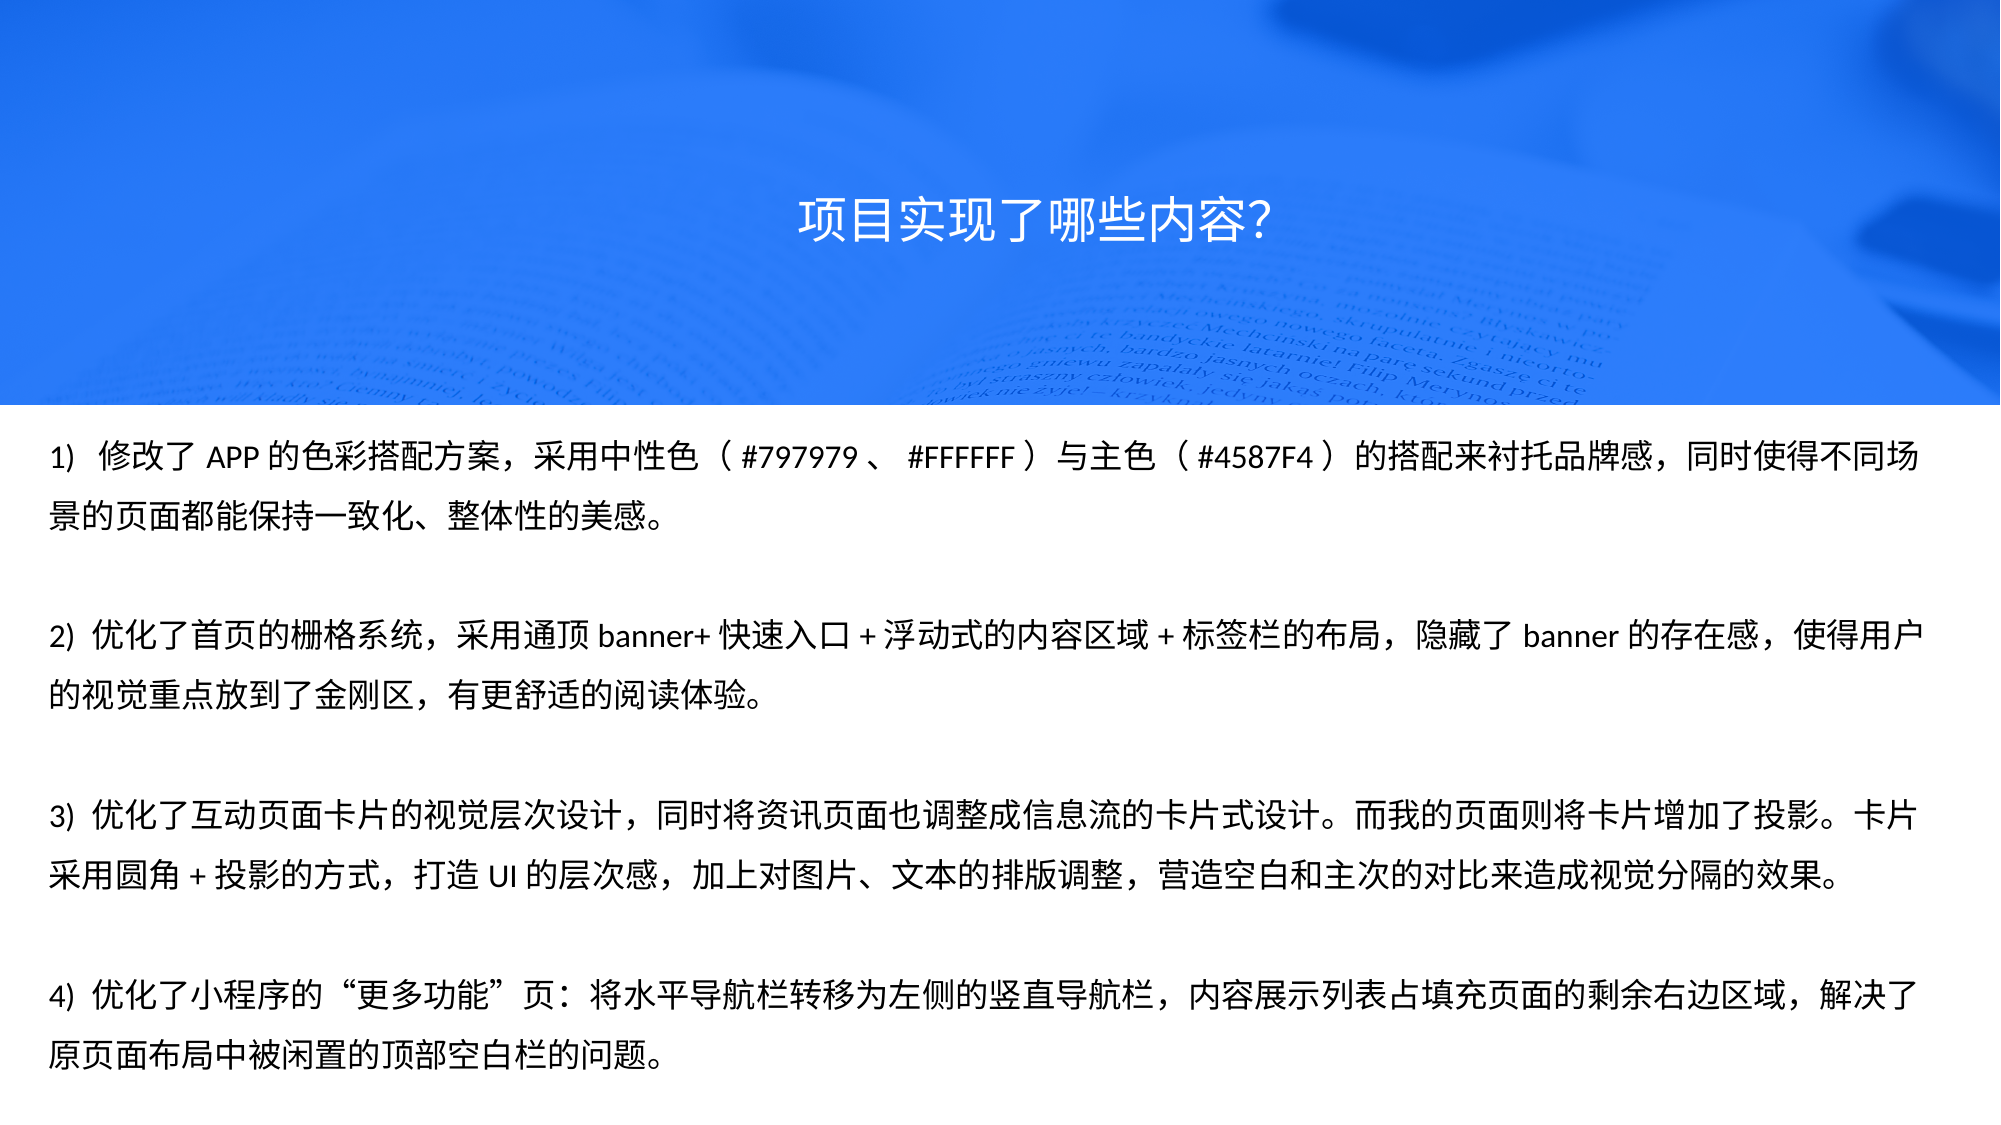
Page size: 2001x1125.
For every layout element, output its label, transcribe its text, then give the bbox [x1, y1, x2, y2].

list 项目实现了哪些内容？ [185, 188, 1911, 276]
text_box 1) 修改了APP的色彩搭配方案，采用中性色（#797979、#FFFFFF）与主色（#4587F4）的搭配来衬托品牌感，同时使得不同场景的页面都能保持一致化、整体性的美感。 2) 优化了首页的栅格系统，采用通顶banner+快速入口+浮动式的内容区域+标签栏的布局，隐藏了banner的存在感，使得用户的视觉重点放到了金刚区，有更舒适的阅读体验。 3) 优化了互动页面卡片的视觉层次设计，同时将资讯页面也调整成信息流的卡片式设计。而我的页面则将卡片增加了投影。卡片采用圆角+投影的方式，打造UI的层次感，加上对图片、文本的排版调整，营造空白和主次的对比来造成视觉分隔的效果。 4) 优化了小程序的“更多功能”页：将水平导航栏转移为左侧的竖直导航栏，内容展示列表占填充页面的剩余右边区域，解决了原页面布局中被闲置的顶部空白栏的问题。 [33, 407, 1948, 1082]
